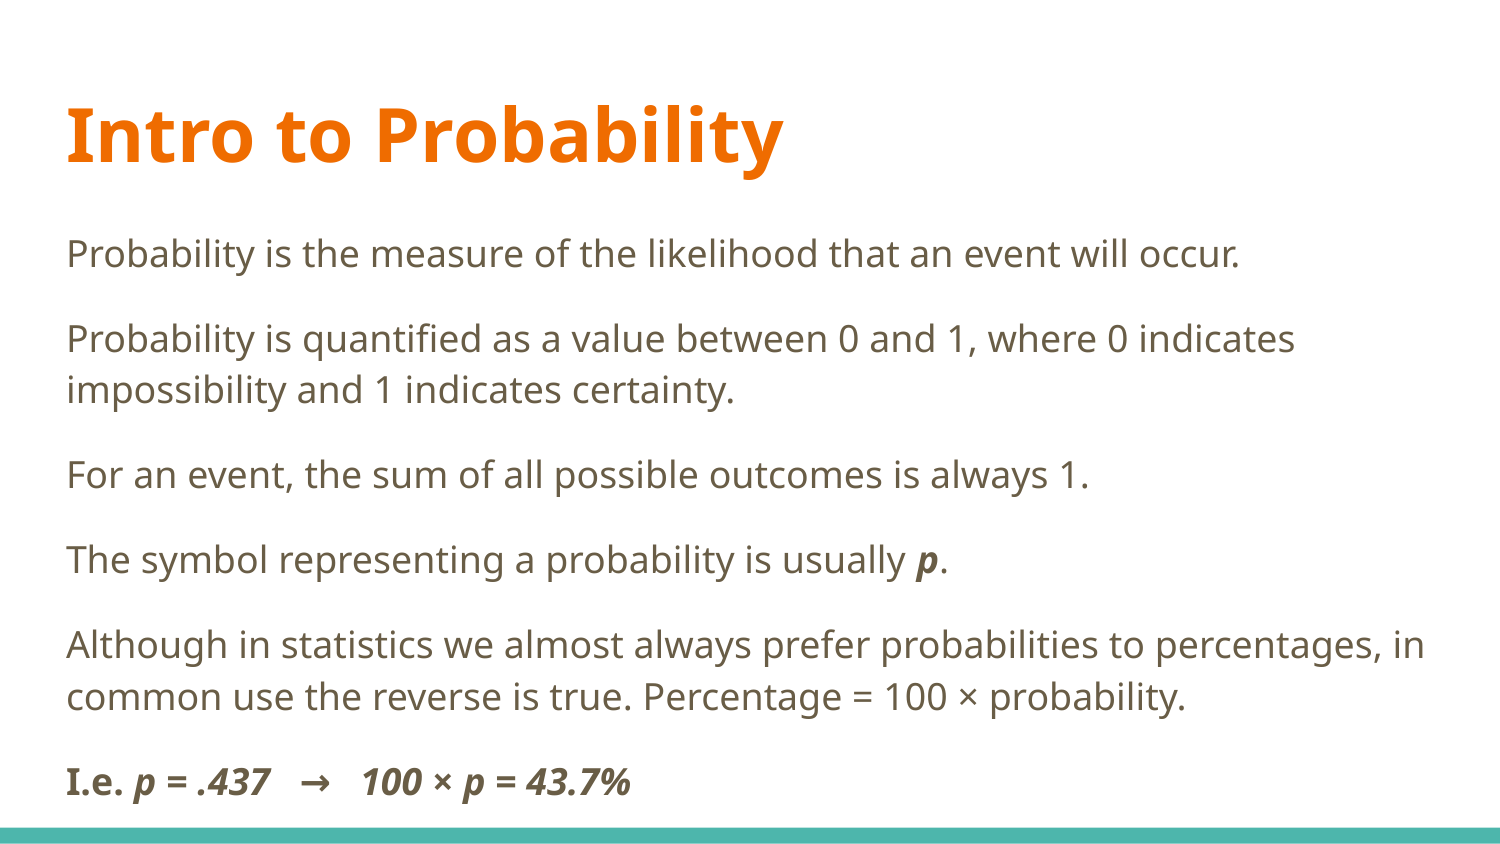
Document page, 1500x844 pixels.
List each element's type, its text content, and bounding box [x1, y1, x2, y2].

title Intro to Probability [51, 72, 1449, 189]
list Probability is the measure of the likelihood that an event will occur. Probability is quantified as a value between 0 and 1, where 0 indicates impossibility and 1 indicates certainty. For an event, the sum of all possible outcomes is always 1. The symbol representing a probability is usually p. Although in statistics we almost always prefer probabilities to percentages, in common use the reverse is true. Percentage = 100 × probability. I.e. p = .437 → 100 × p = 43.7% [51, 207, 1449, 750]
